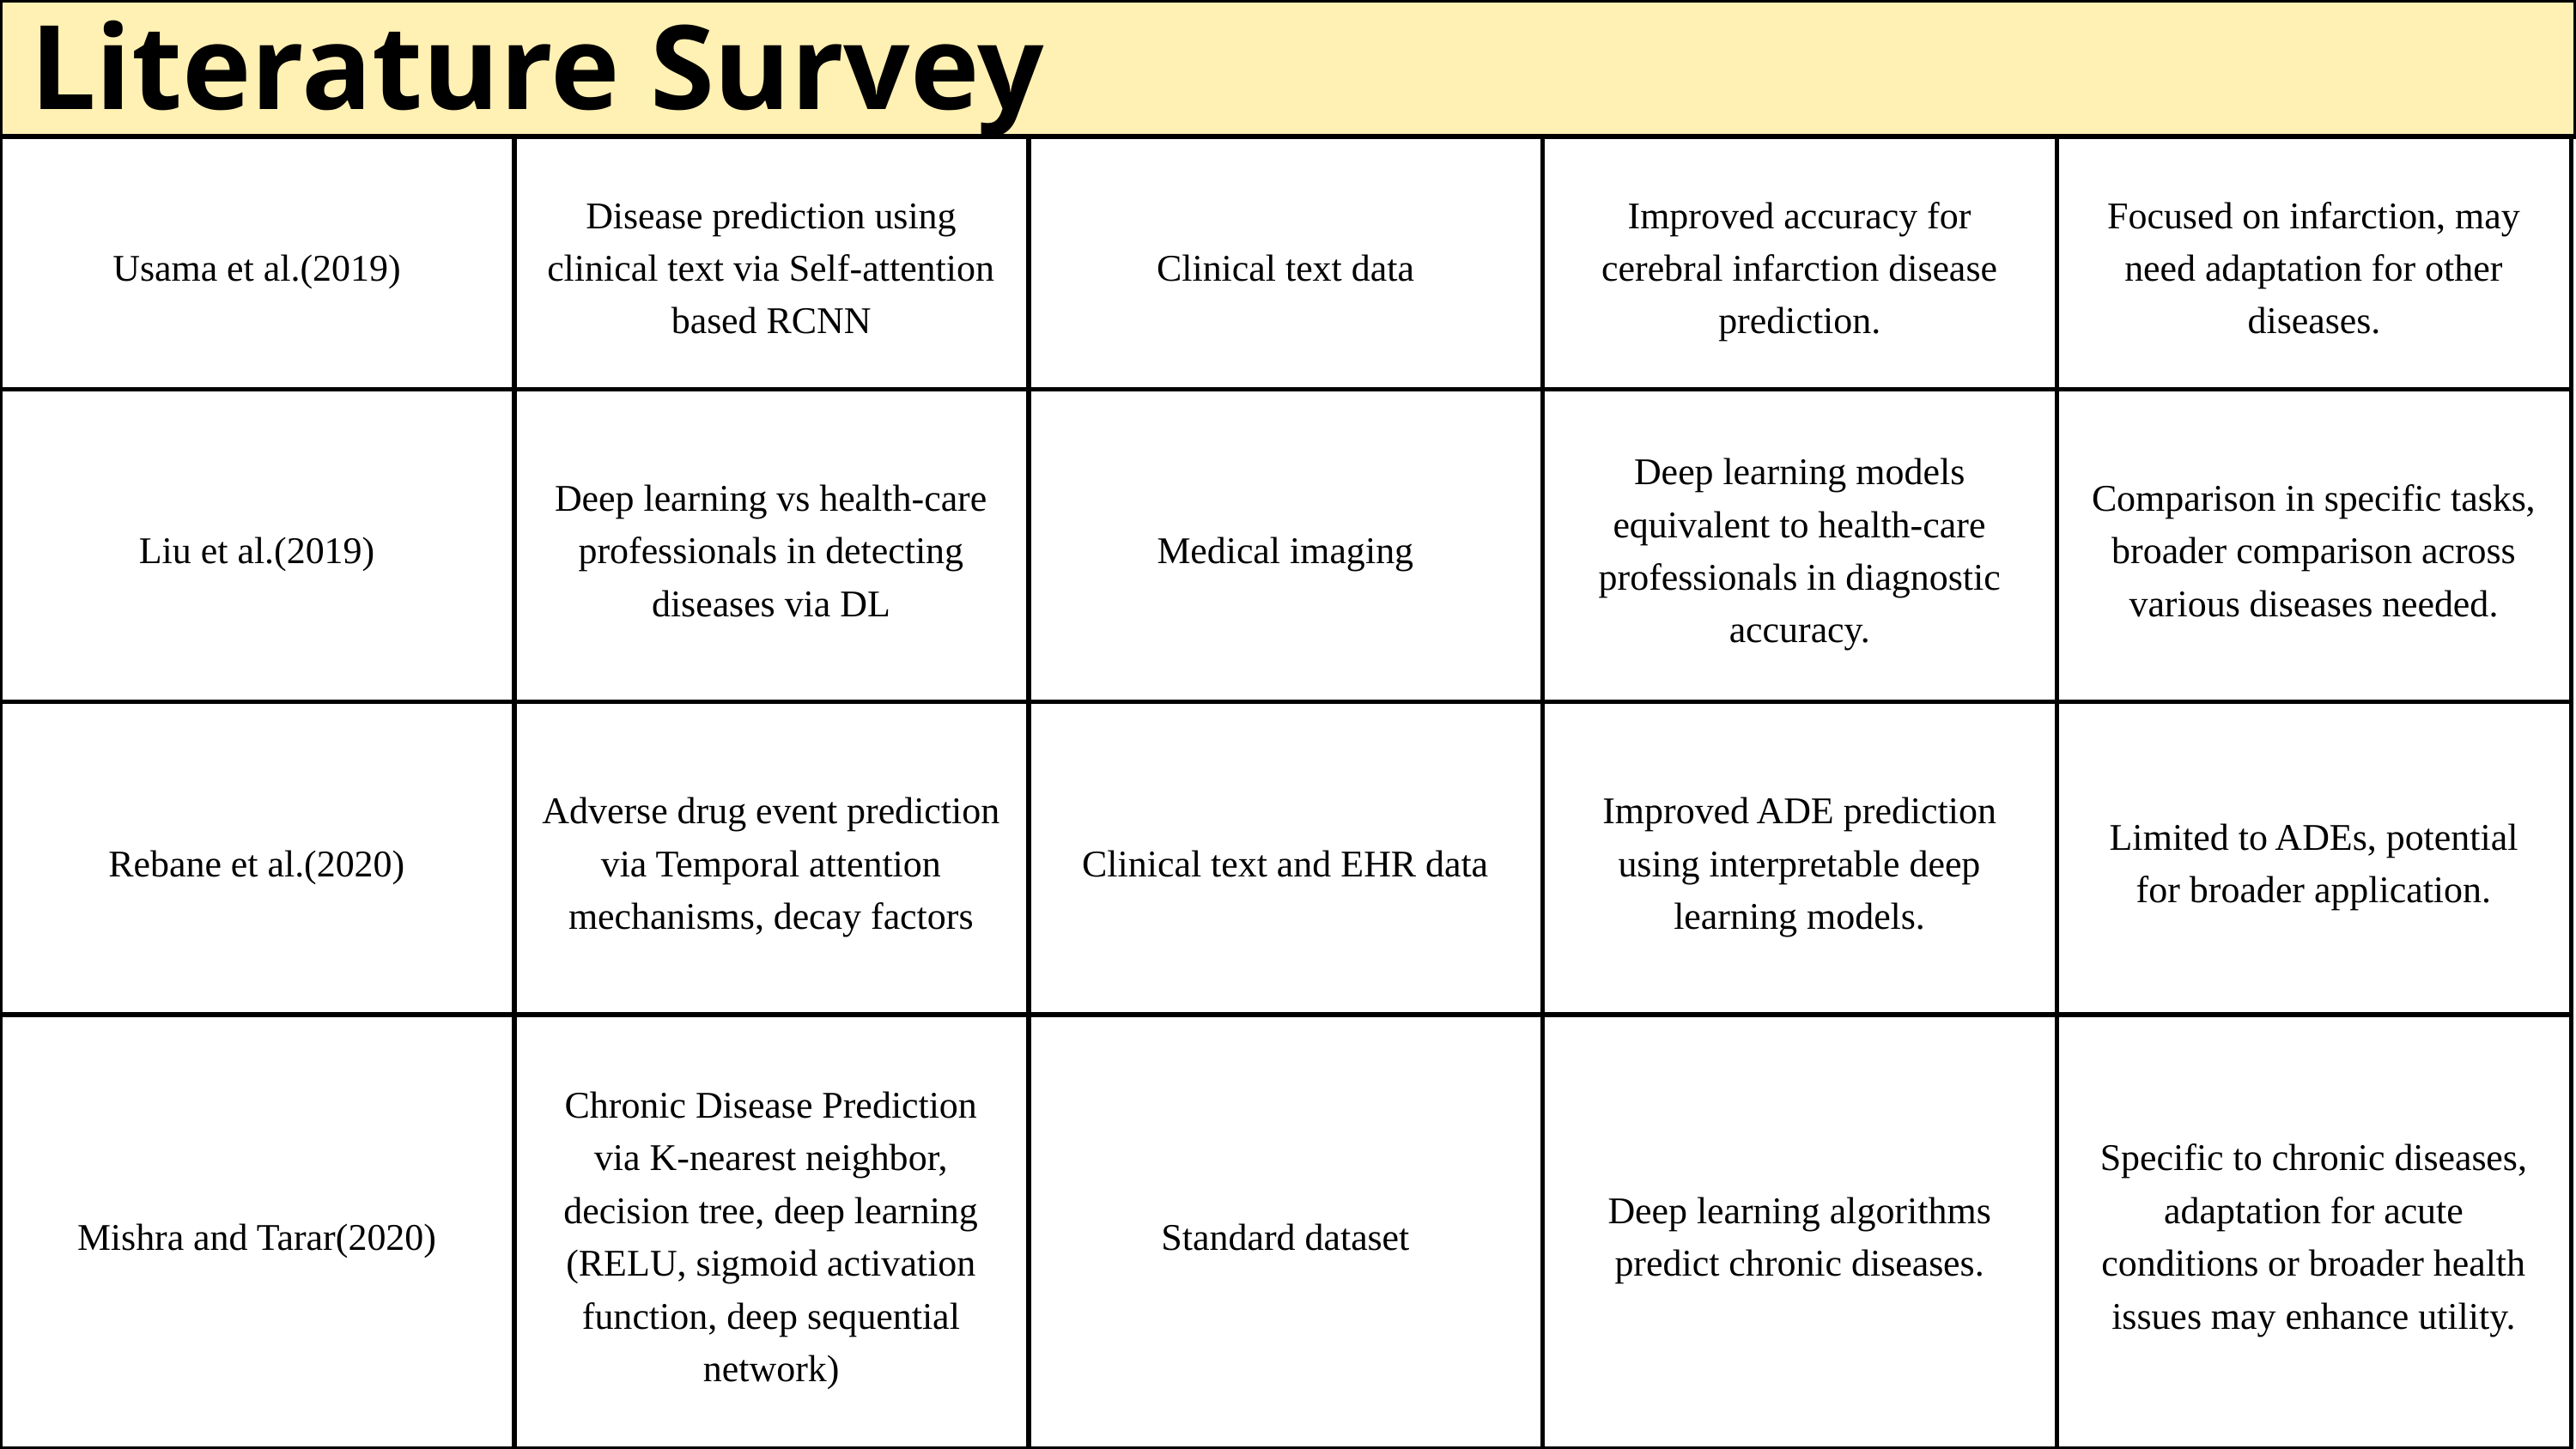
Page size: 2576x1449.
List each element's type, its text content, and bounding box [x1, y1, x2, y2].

table_header Disease prediction using clinical text via Self-attention based RCNN [517, 147, 1026, 387]
table_cell Deep learning vs health-care professionals in detecting diseases via DL [517, 391, 1026, 700]
table_cell Clinical text and EHR data [1031, 704, 1540, 1012]
table_cell Medical imaging [1031, 391, 1540, 700]
table_cell Specific to chronic diseases, adaptation for acute conditions or broader health issues may enhance utility. [2059, 1017, 2569, 1446]
table_cell Adverse drug event prediction via Temporal attention mechanisms, decay factors [517, 704, 1026, 1012]
table_header Clinical text data [1031, 147, 1540, 387]
table_cell Limited to ADEs, potential for broader application. [2059, 704, 2569, 1012]
table_header Usama et al.(2019) [3, 147, 512, 387]
table_cell Mishra and Tarar(2020) [3, 1017, 512, 1446]
table_cell Deep learning algorithms predict chronic diseases. [1545, 1017, 2055, 1446]
table_header Focused on infarction, may need adaptation for other diseases. [2059, 147, 2569, 387]
table_cell Standard dataset [1031, 1017, 1540, 1446]
table_header Improved accuracy for cerebral infarction disease prediction. [1545, 147, 2055, 387]
table_cell Deep learning models equivalent to health-care professionals in diagnostic accuracy. [1545, 391, 2055, 700]
table_cell Liu et al.(2019) [3, 391, 512, 700]
table_cell Chronic Disease Prediction via K-nearest neighbor, decision tree, deep learning (RELU, sigmoid activation function, deep sequential network) [517, 1017, 1026, 1446]
table_cell Comparison in specific tasks, broader comparison across various diseases needed. [2059, 391, 2569, 700]
table_cell Improved ADE prediction using interpretable deep learning models. [1545, 704, 2055, 1012]
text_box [0, 0, 2576, 137]
table_cell Rebane et al.(2020) [3, 704, 512, 1012]
